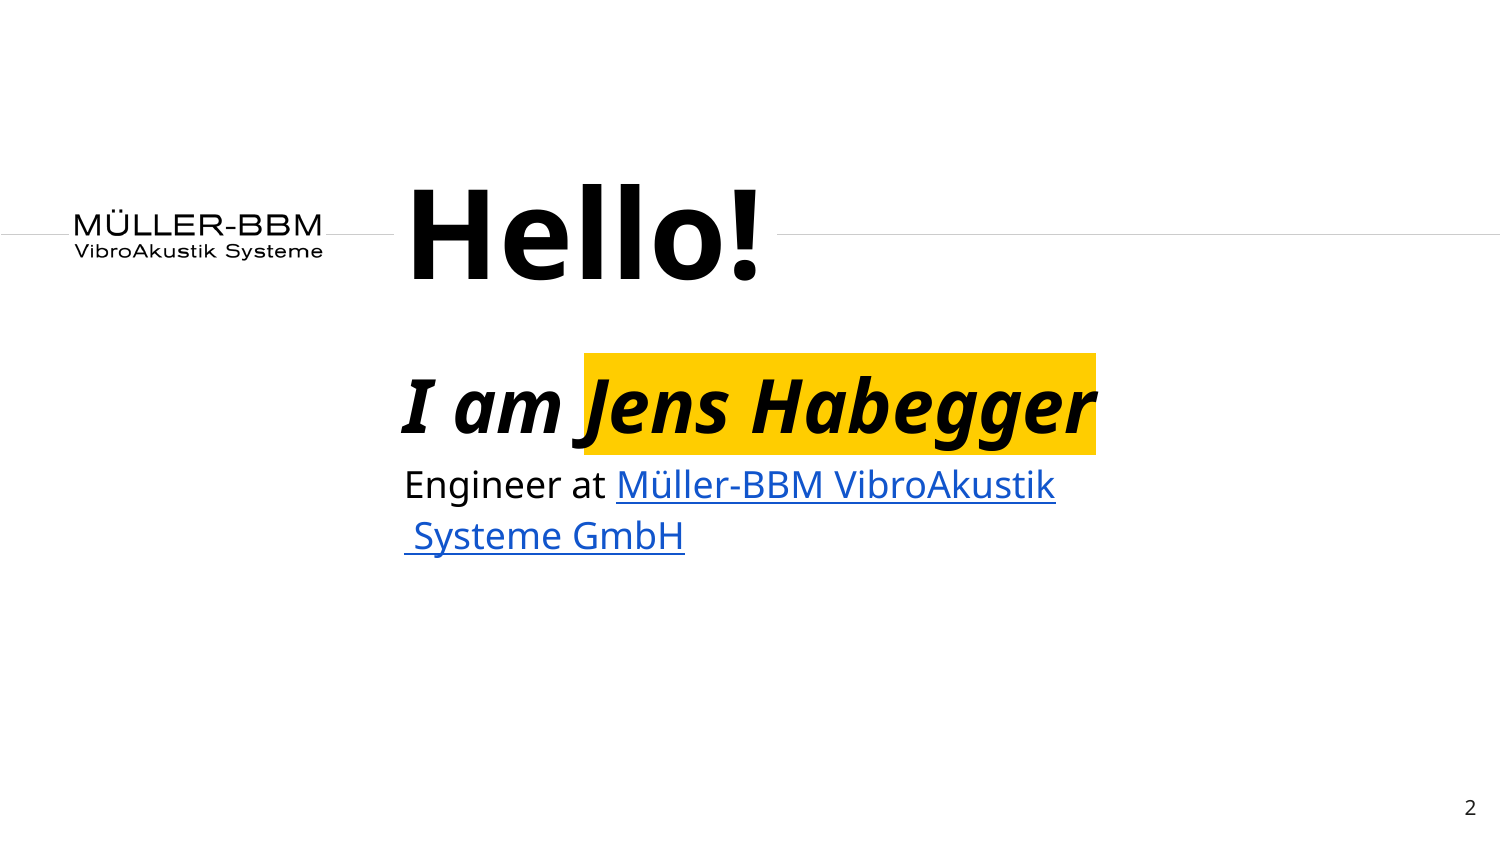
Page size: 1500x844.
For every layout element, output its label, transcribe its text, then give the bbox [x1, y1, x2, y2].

subtitle I am Jens Habegger Engineer at Müller-BBM VibroAkustik Systeme GmbH [388, 343, 1319, 473]
picture [69, 105, 327, 363]
title Hello! [389, 133, 1195, 325]
slide_number 2 [1401, 779, 1492, 844]
